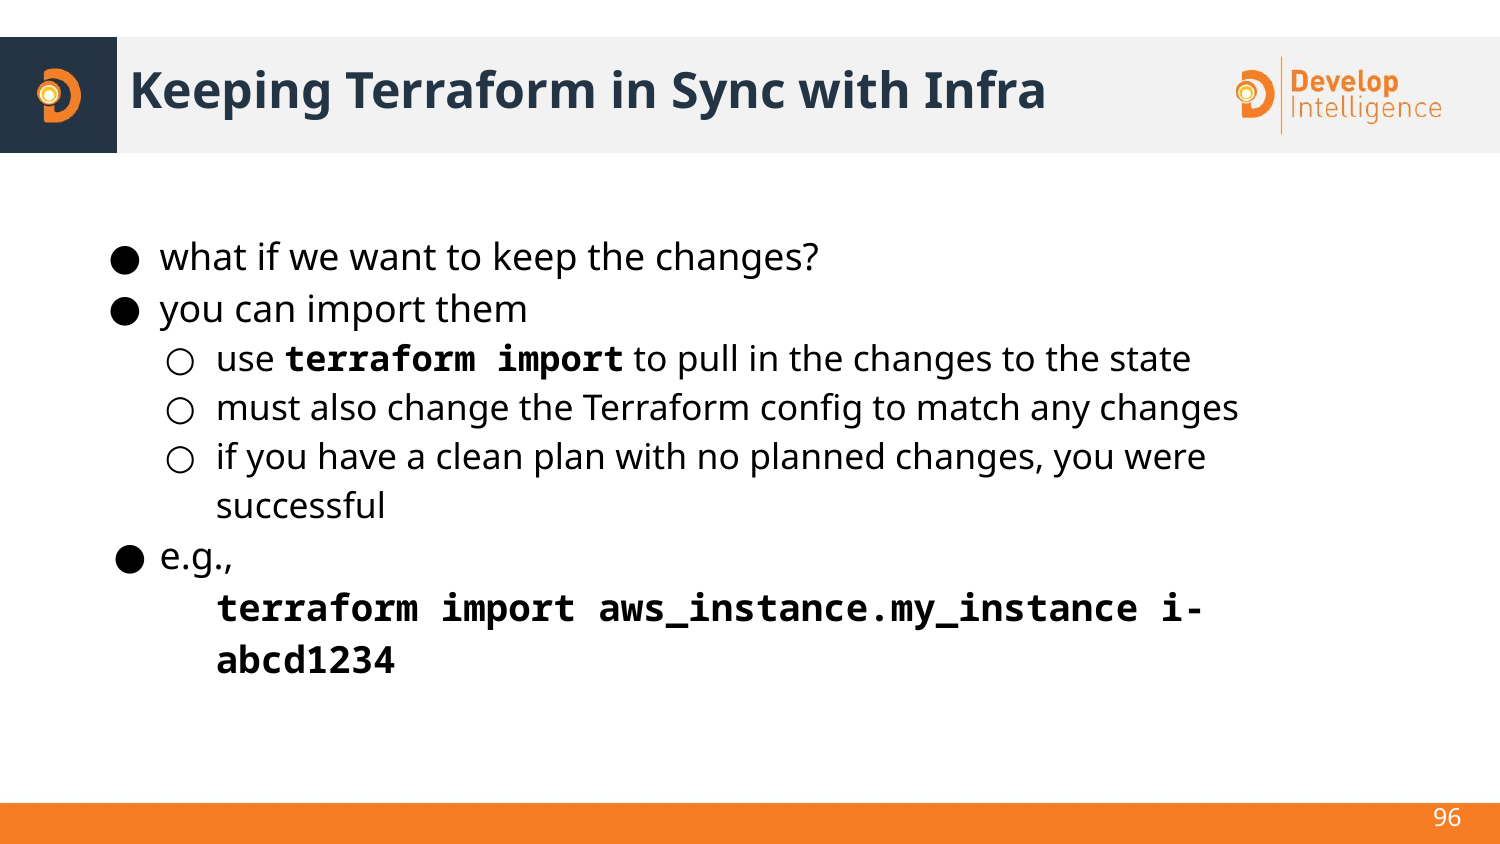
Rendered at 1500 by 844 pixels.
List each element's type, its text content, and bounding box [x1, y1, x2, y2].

list what if we want to keep the changes? you can import them use terraform import to pull in the changes to the state must also change the Terraform config to match any changes if you have a clean plan with no planned changes, you were successful e.g., terraform import aws_instance.my_instance i-abcd1234 [103, 220, 1397, 707]
slide_number 96 [1396, 800, 1499, 838]
title Keeping Terraform in Sync with Infra [118, 36, 1500, 148]
picture [0, 0, 1500, 844]
